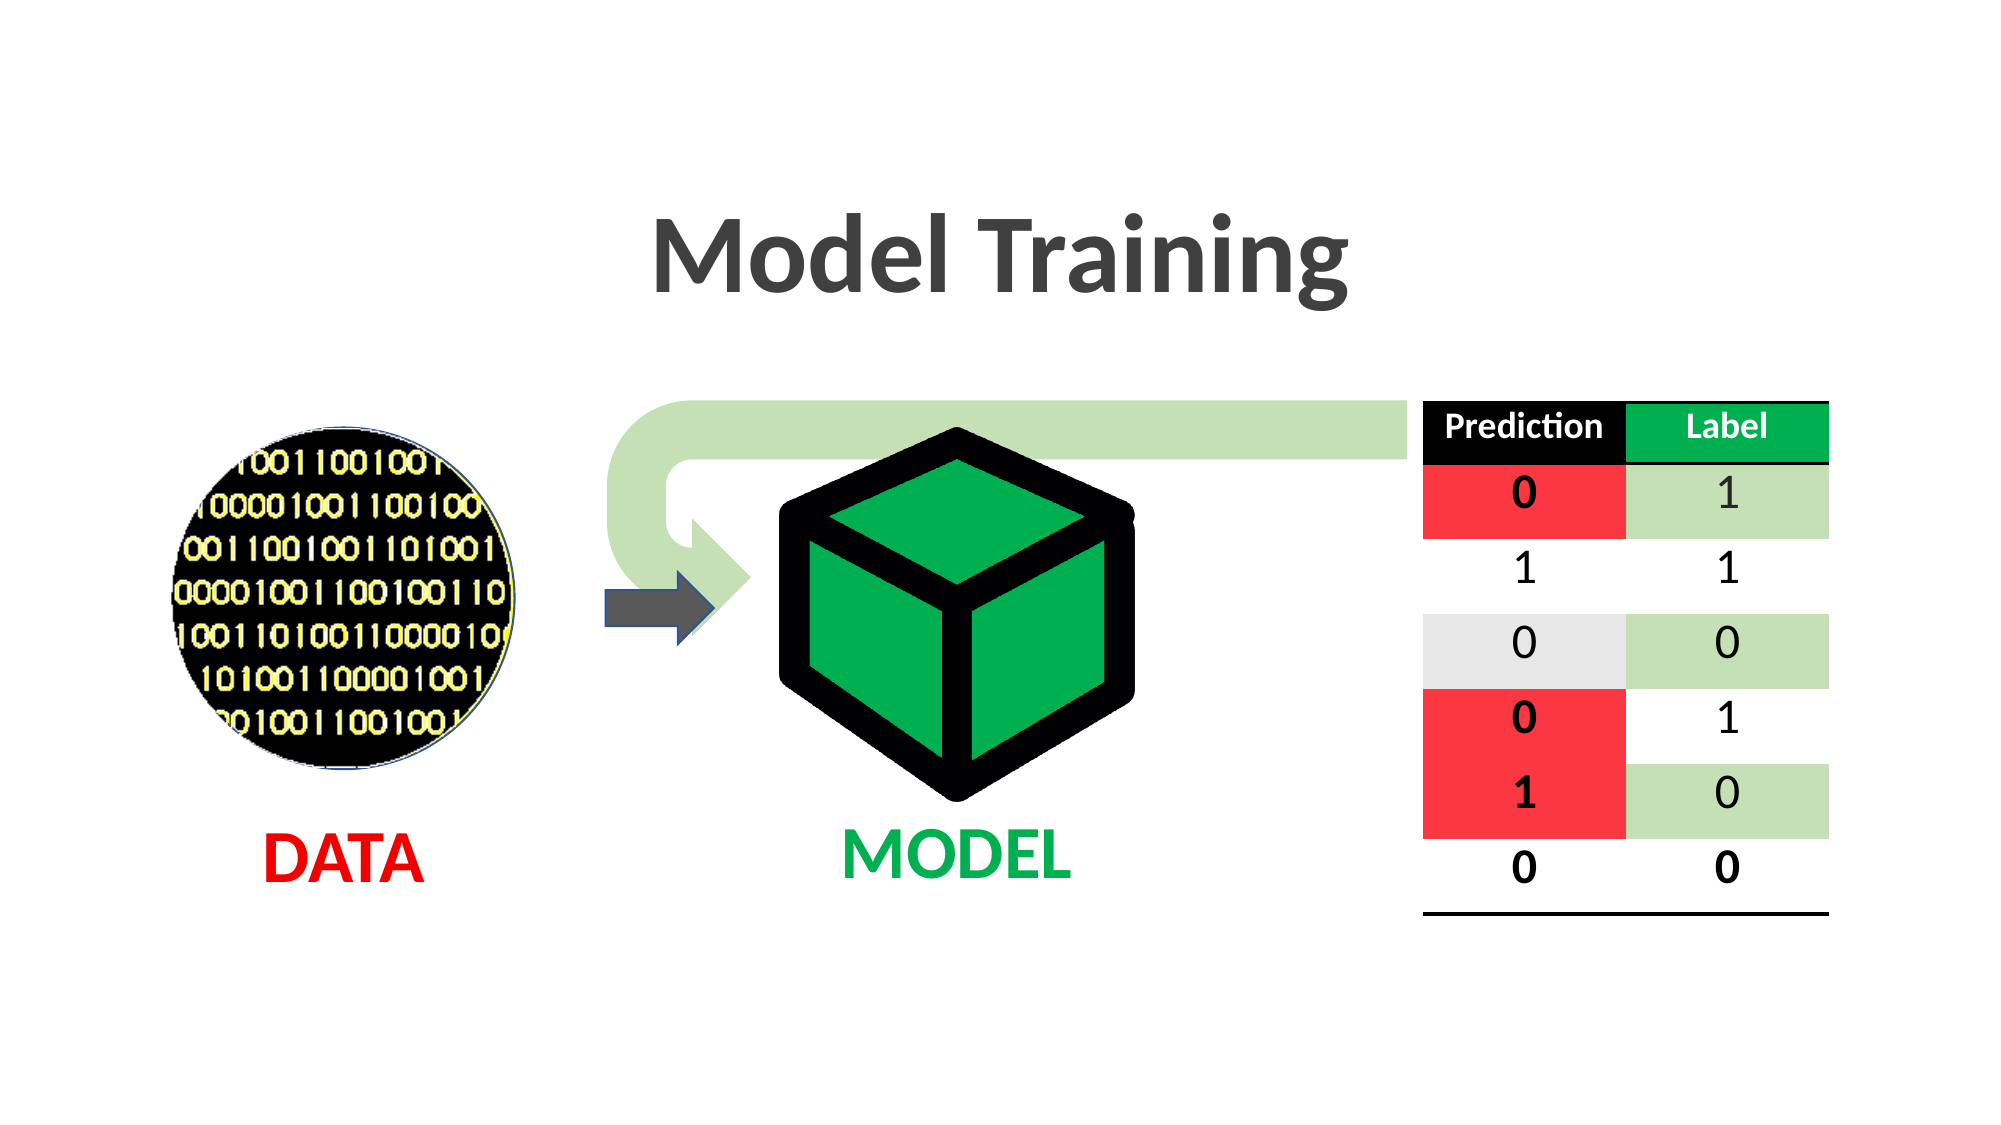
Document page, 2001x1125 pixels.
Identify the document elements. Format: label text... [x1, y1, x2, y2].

table_cell 0 [1423, 689, 1626, 764]
table_cell 1 [1423, 539, 1626, 614]
table_cell 0 [1423, 465, 1626, 539]
table_cell 0 [1423, 614, 1626, 689]
table_cell 1 [1423, 764, 1626, 839]
table_cell 1 [1626, 539, 1829, 614]
table_cell 0 [1626, 614, 1829, 689]
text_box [769, 427, 1144, 802]
table_header Prediction [1423, 404, 1626, 462]
table_cell 0 [1423, 839, 1626, 912]
text_box DATA [247, 800, 440, 905]
table_header Label [1626, 404, 1829, 462]
table_cell 1 [1626, 465, 1829, 539]
text_box Model Training [634, 172, 1366, 323]
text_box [156, 427, 519, 770]
table_cell 0 [1626, 764, 1829, 839]
text_box [604, 569, 716, 647]
text_box MODEL [825, 802, 1088, 901]
table_cell 0 [1626, 839, 1829, 912]
text_box [605, 399, 1409, 639]
table_cell 1 [1626, 689, 1829, 764]
